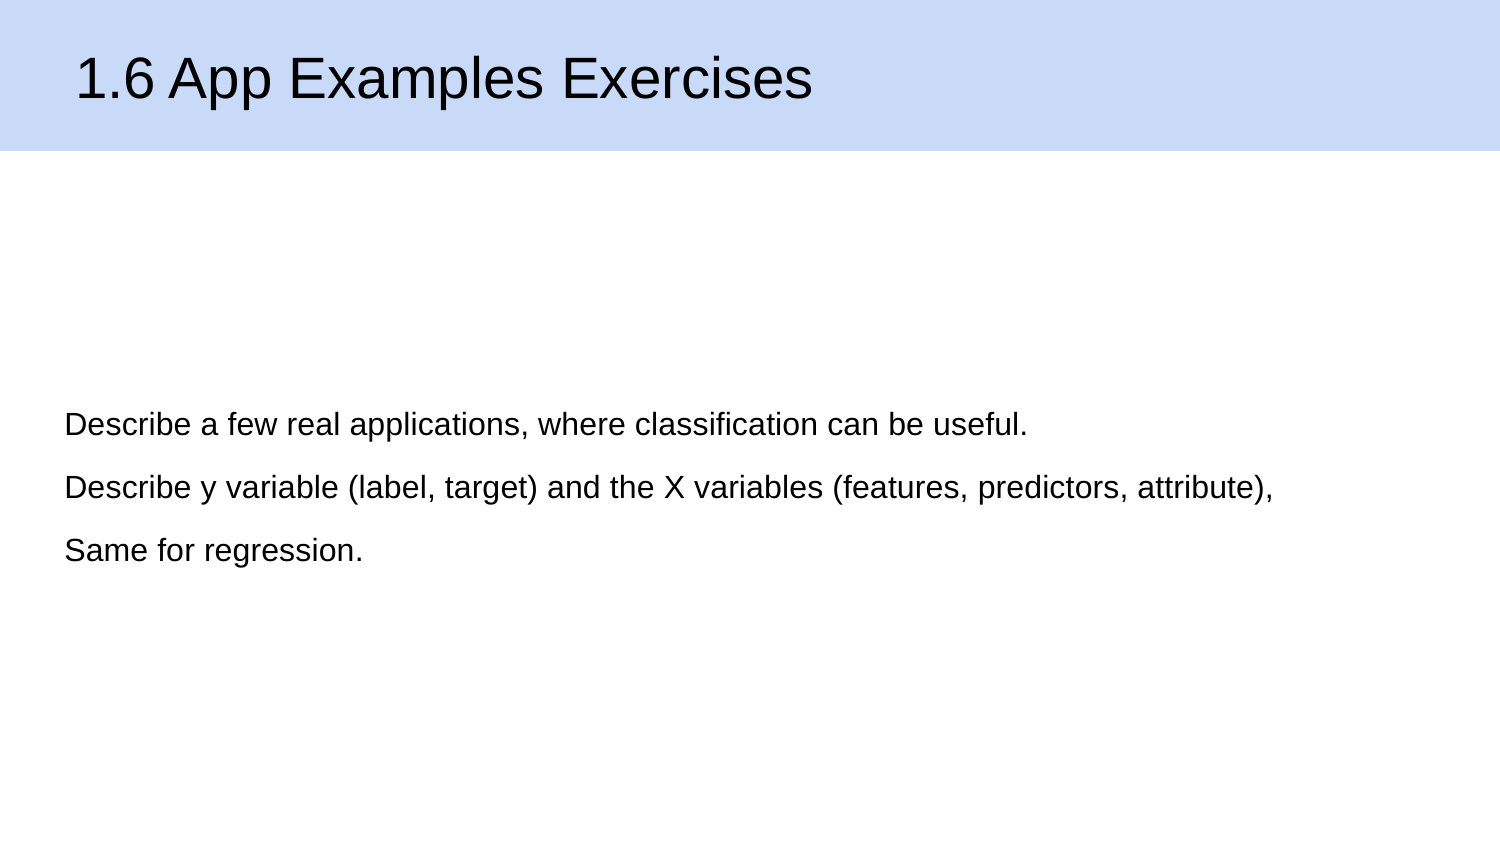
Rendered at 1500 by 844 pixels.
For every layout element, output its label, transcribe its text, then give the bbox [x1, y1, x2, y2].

text_box 1.6 App Examples Exercises [0, 0, 1500, 151]
list Describe a few real applications, where classification can be useful. Describe y variable (label, target) and the X variables (features, predictors, attribute), Same for regression. [49, 208, 1449, 750]
